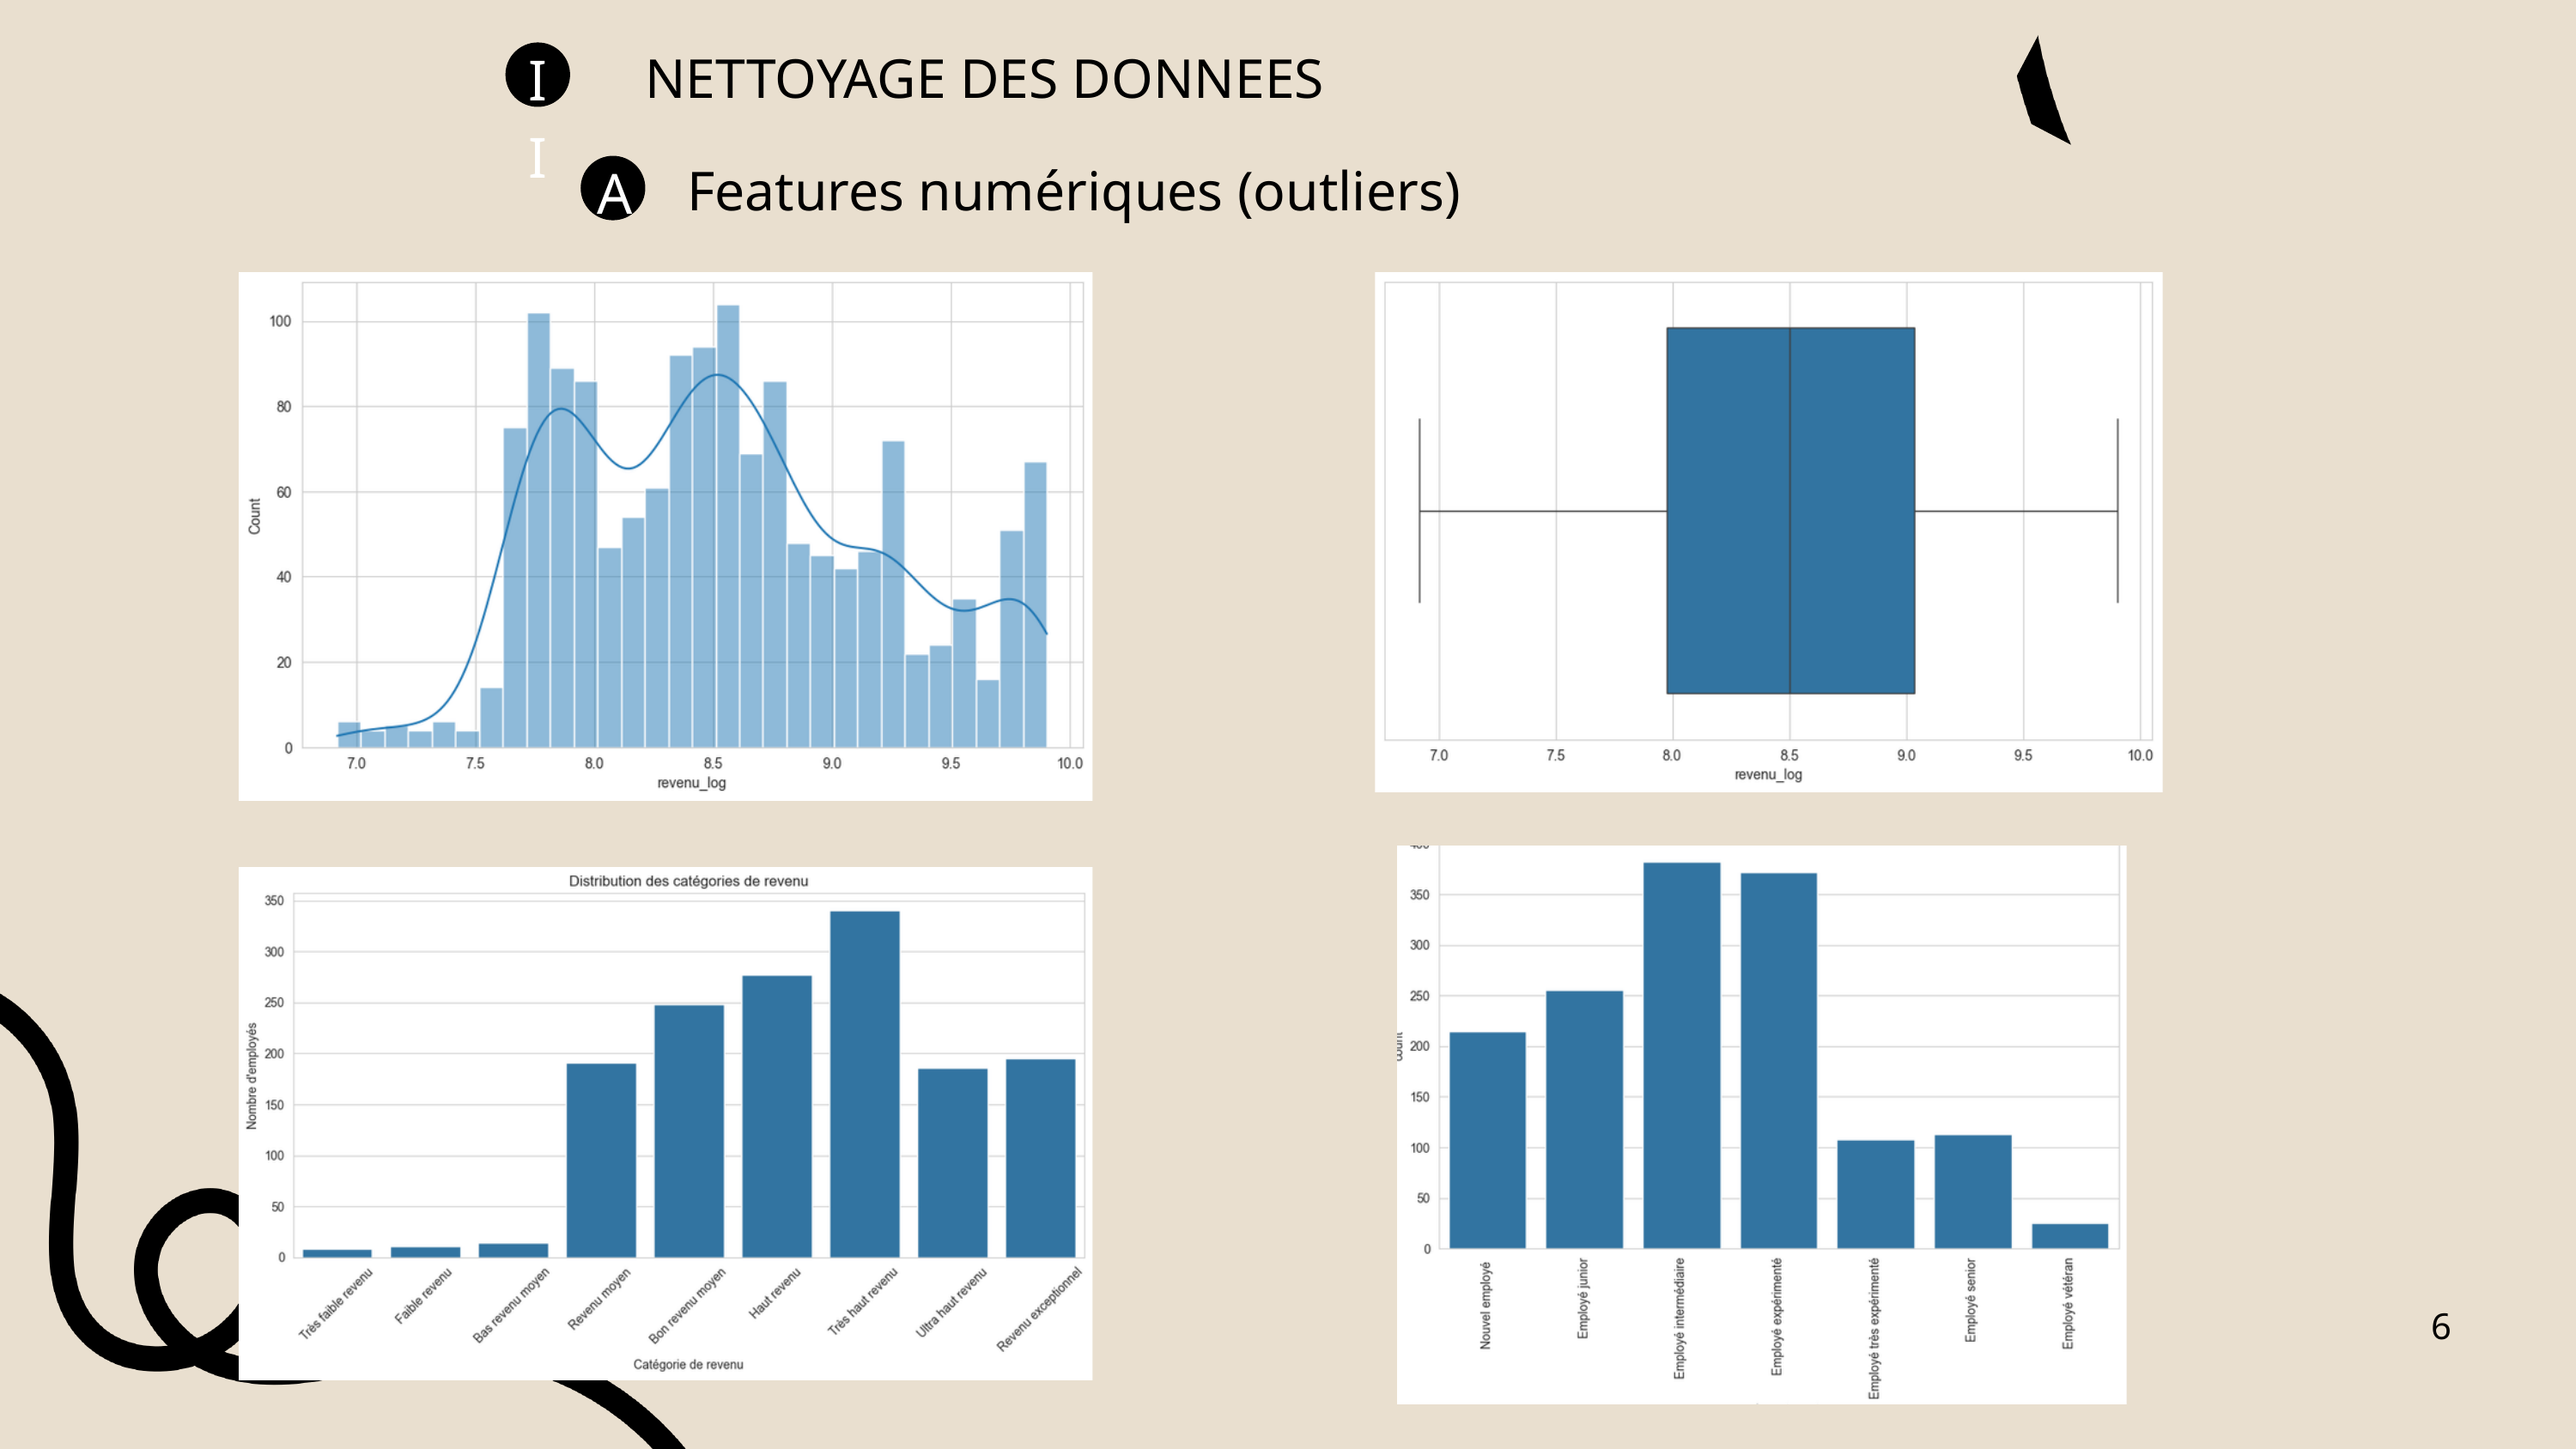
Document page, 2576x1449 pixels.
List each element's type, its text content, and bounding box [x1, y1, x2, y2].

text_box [505, 42, 571, 113]
text_box NETTOYAGE DES DONNEES [645, 33, 2022, 110]
text_box Features numériques (outliers) [686, 146, 2063, 222]
text_box [1397, 846, 2127, 1404]
text_box [0, 980, 727, 1449]
text_box 6 [2431, 1296, 2452, 1348]
text_box [239, 867, 1093, 1380]
text_box [1375, 272, 2163, 792]
text_box [239, 272, 1093, 801]
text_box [580, 155, 646, 227]
text_box [2004, 0, 2576, 410]
